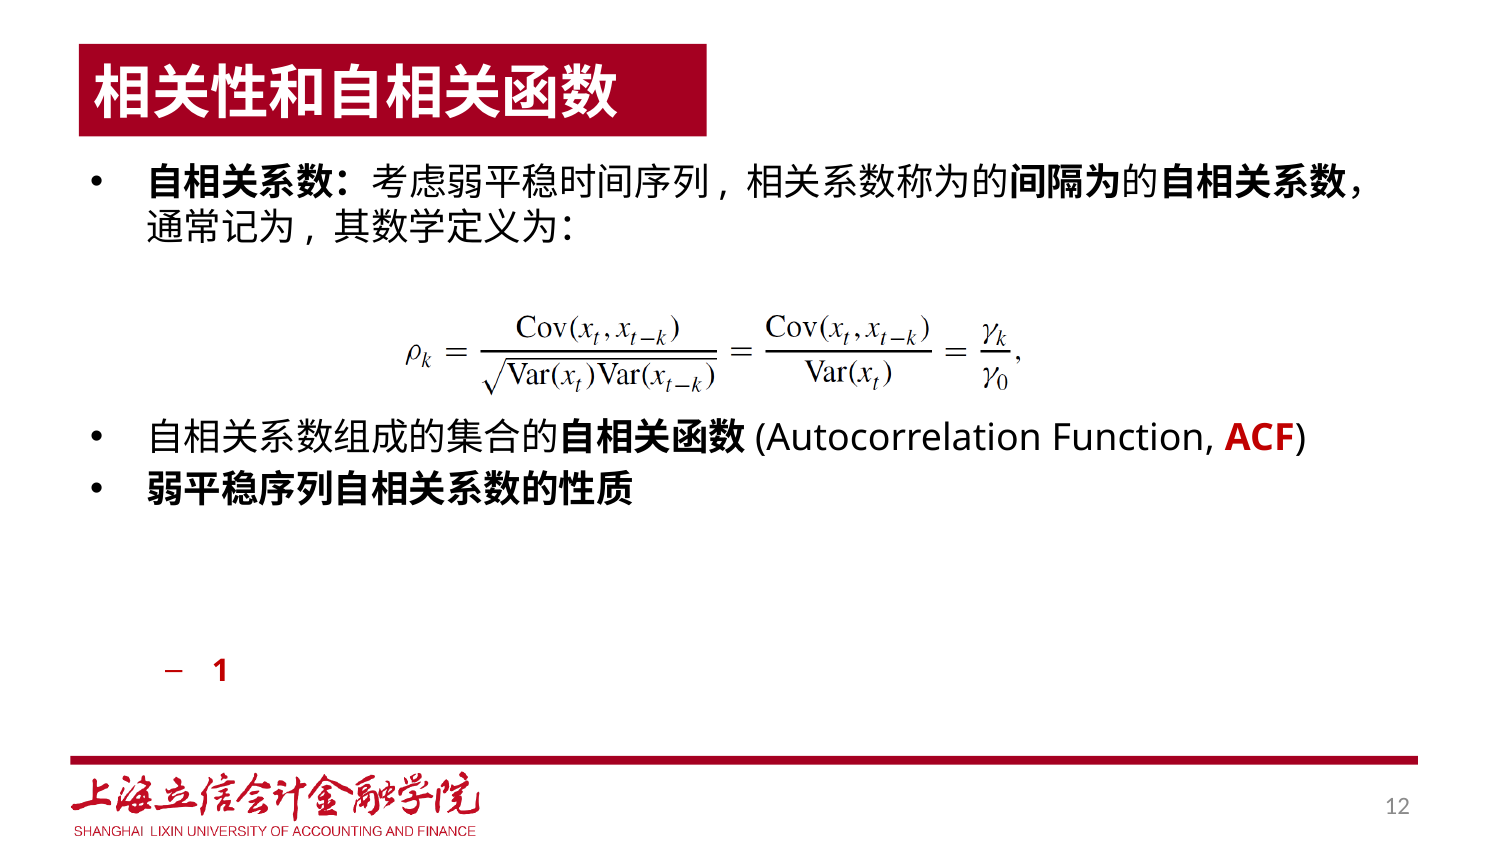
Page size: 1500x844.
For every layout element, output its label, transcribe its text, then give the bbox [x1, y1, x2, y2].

text_box 相关性和自相关函数 [77, 42, 709, 139]
picture [385, 293, 1028, 411]
picture [64, 765, 487, 844]
slide_number 12 [1074, 782, 1425, 827]
